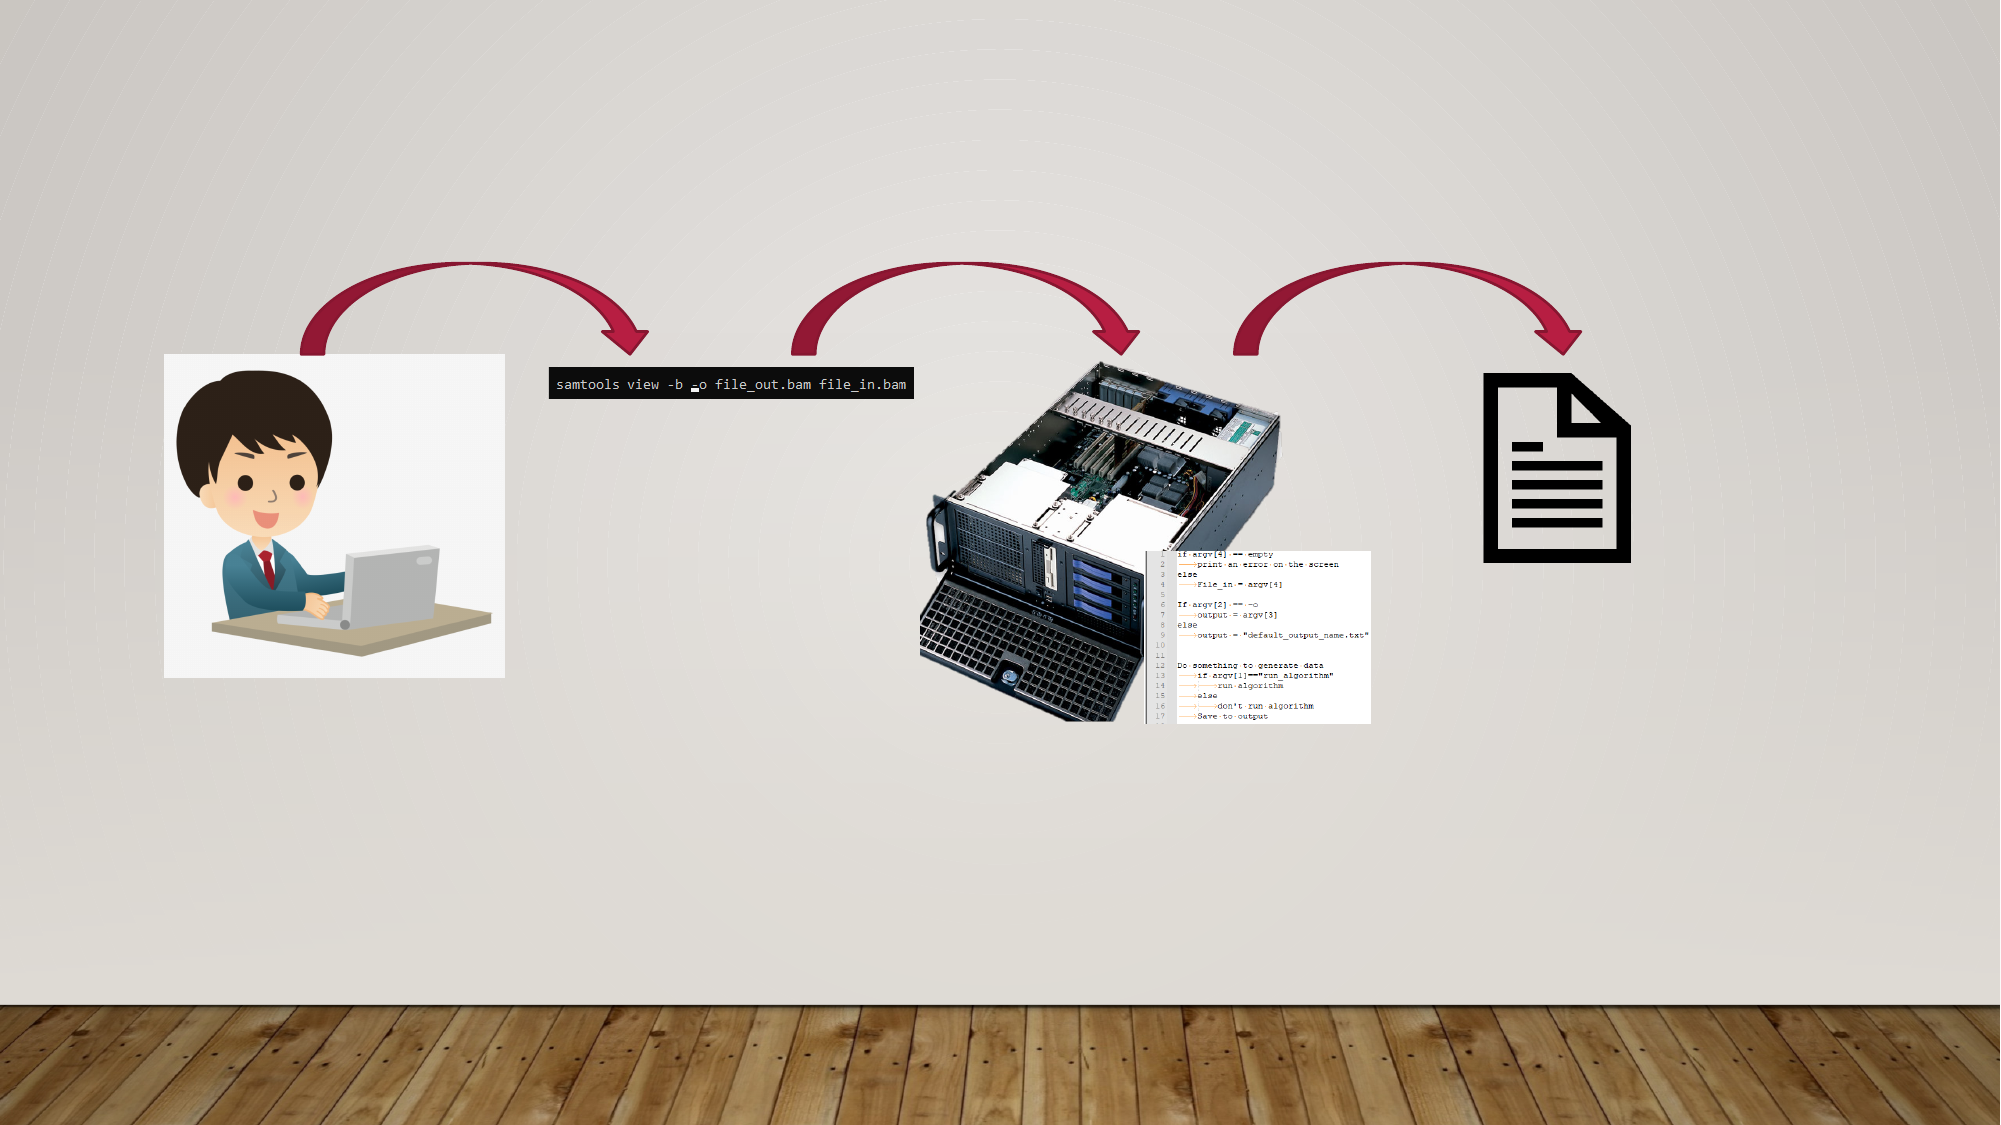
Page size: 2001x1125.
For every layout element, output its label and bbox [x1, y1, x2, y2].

text_box [164, 262, 1671, 749]
picture [0, 1005, 2000, 1125]
